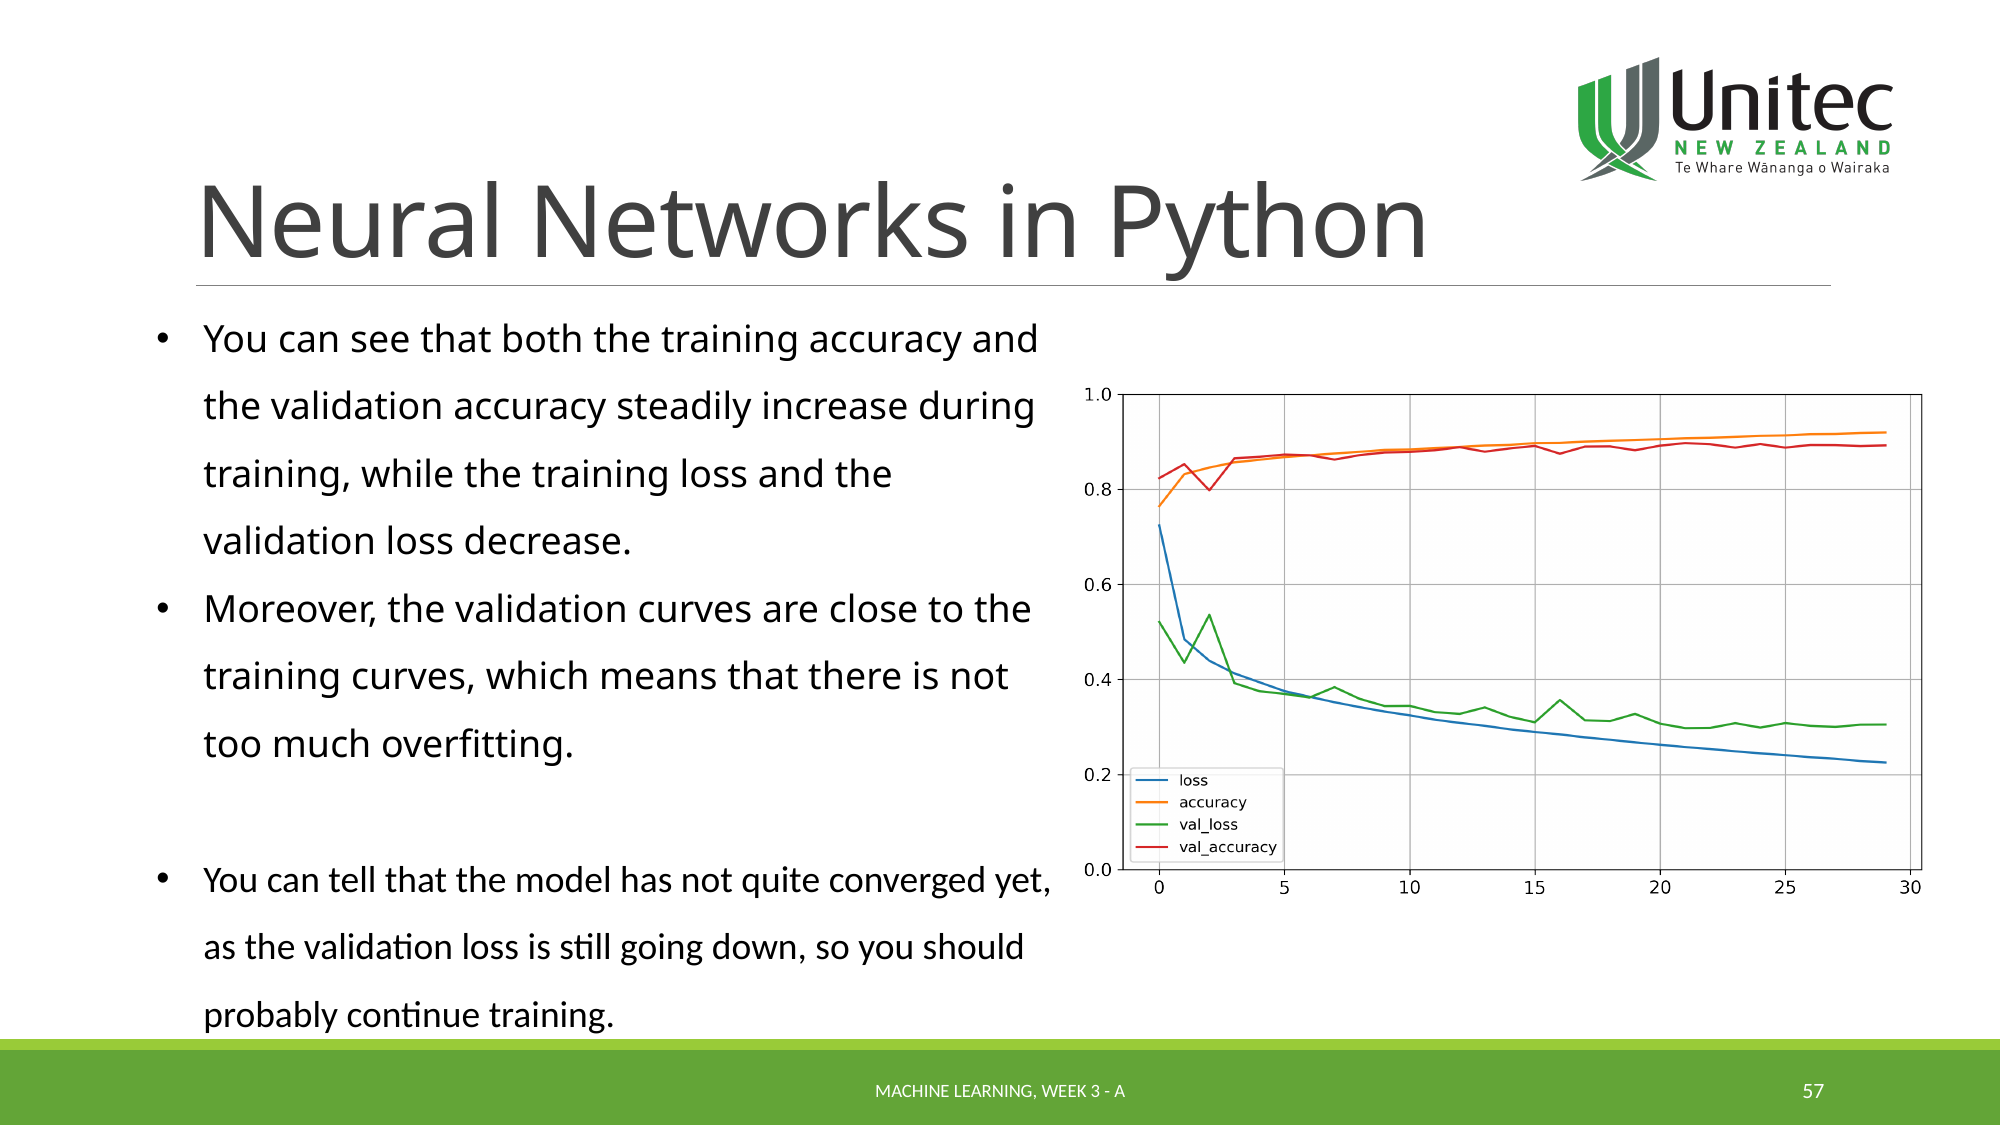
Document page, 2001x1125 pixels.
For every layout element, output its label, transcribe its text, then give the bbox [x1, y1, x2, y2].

slide_number 57 [1624, 1059, 1840, 1120]
title Neural Networks in Python [180, 0, 1830, 285]
text_box You can see that both the training accuracy and the validation accuracy steadily increase during training, while the training loss and the validation loss decrease. Moreover, the validation curves are close to the training curves, which means that there is not too much overfitting. You can tell that the model has not quite converged yet, as the validation loss is still going down, so you should probably continue training. [141, 285, 1068, 1043]
picture [1578, 56, 1893, 181]
picture [1067, 369, 1941, 916]
footer Machine Learning, Week 3 - A [604, 1059, 1396, 1120]
